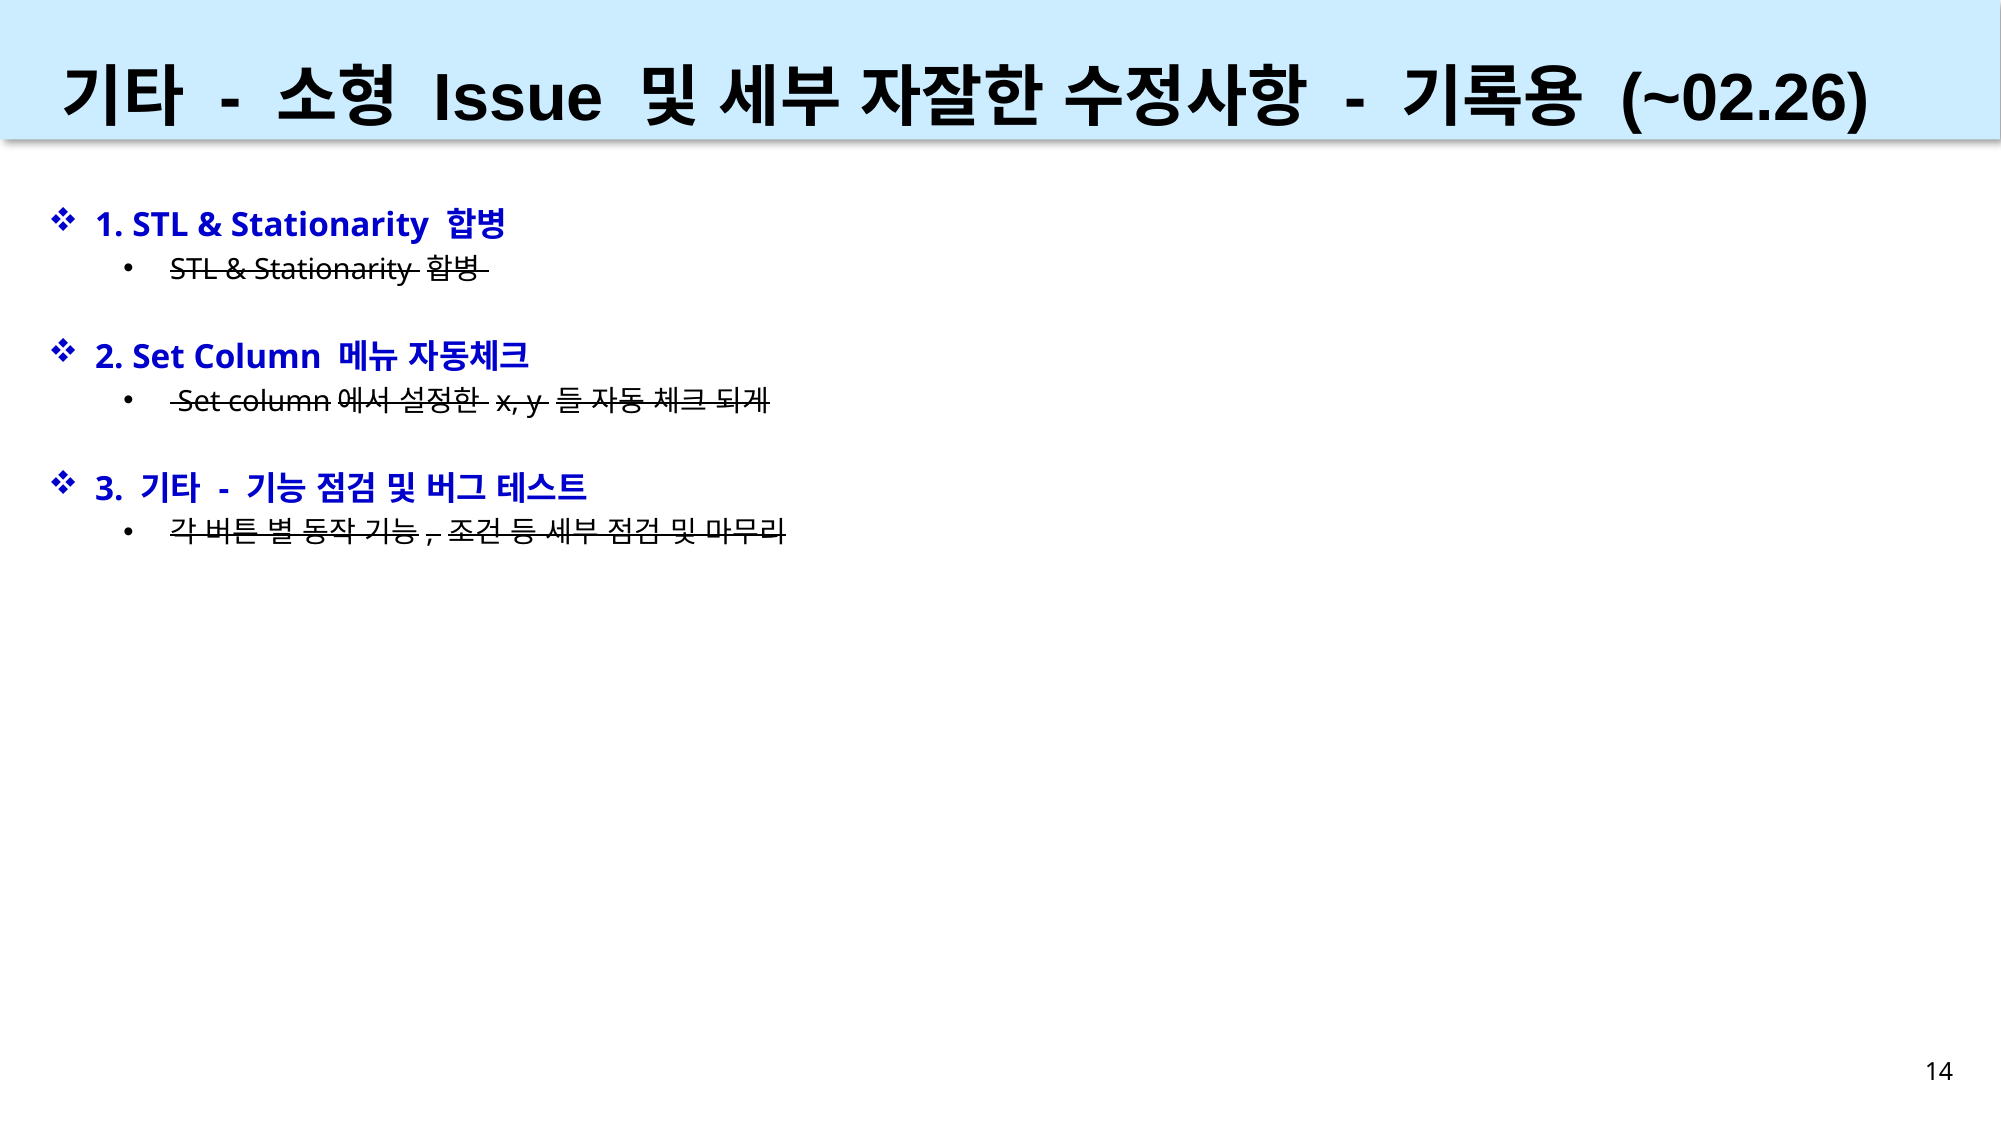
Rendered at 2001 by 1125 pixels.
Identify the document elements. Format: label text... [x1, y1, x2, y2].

text_box 기타 - 소형 Issue 및 세부 자잘한 수정사항 - 기록용 (~02.26) [46, 6, 1915, 150]
slide_number 14 [1518, 1042, 1969, 1103]
text_box 1. STL & Stationarity 합병 STL & Stationarity 합병 2. Set Column 메뉴 자동체크 Set column에서 설정한 x, y 들 자동 체크 되게 3. 기타 - 기능 점검 및 버그 테스트 각 버튼 별 동작 기능, 조건 등 세부 점검 및 마무리 [33, 187, 1969, 598]
